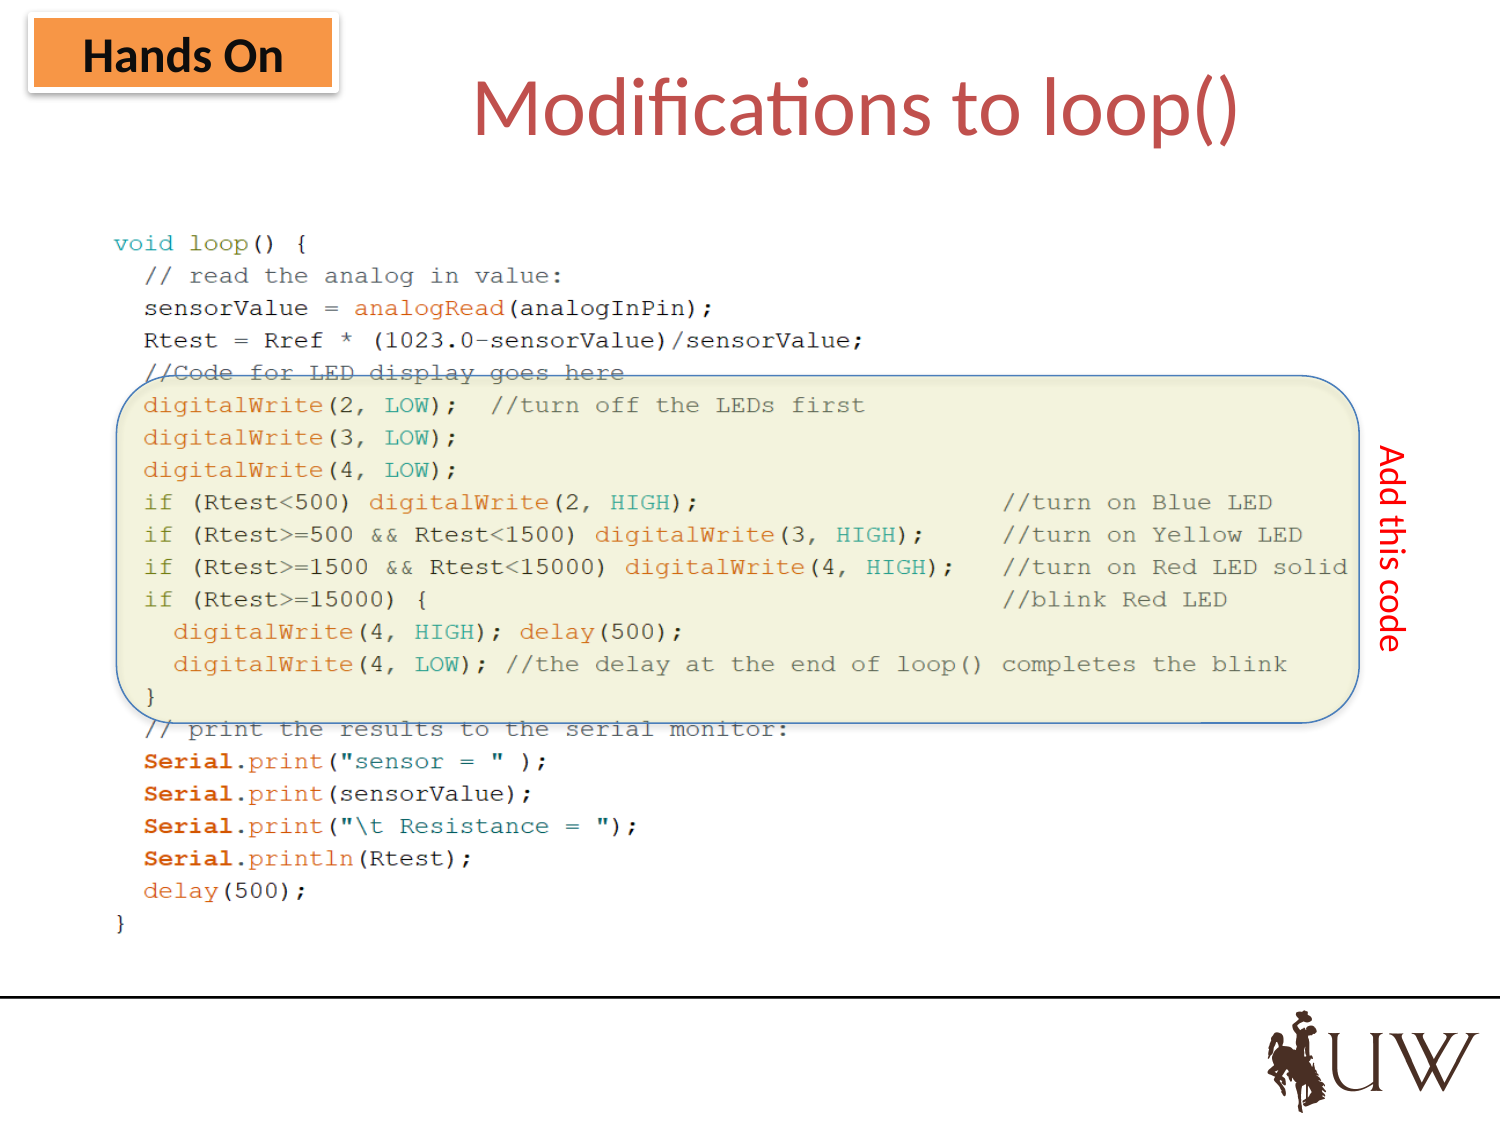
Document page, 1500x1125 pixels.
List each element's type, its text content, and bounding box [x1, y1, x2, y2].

text_box Hands On [28, 12, 339, 93]
text_box Add this code [1368, 430, 1426, 668]
title Modifications to loop() [288, 45, 1425, 233]
picture [110, 232, 1365, 941]
picture [0, 996, 1500, 1125]
